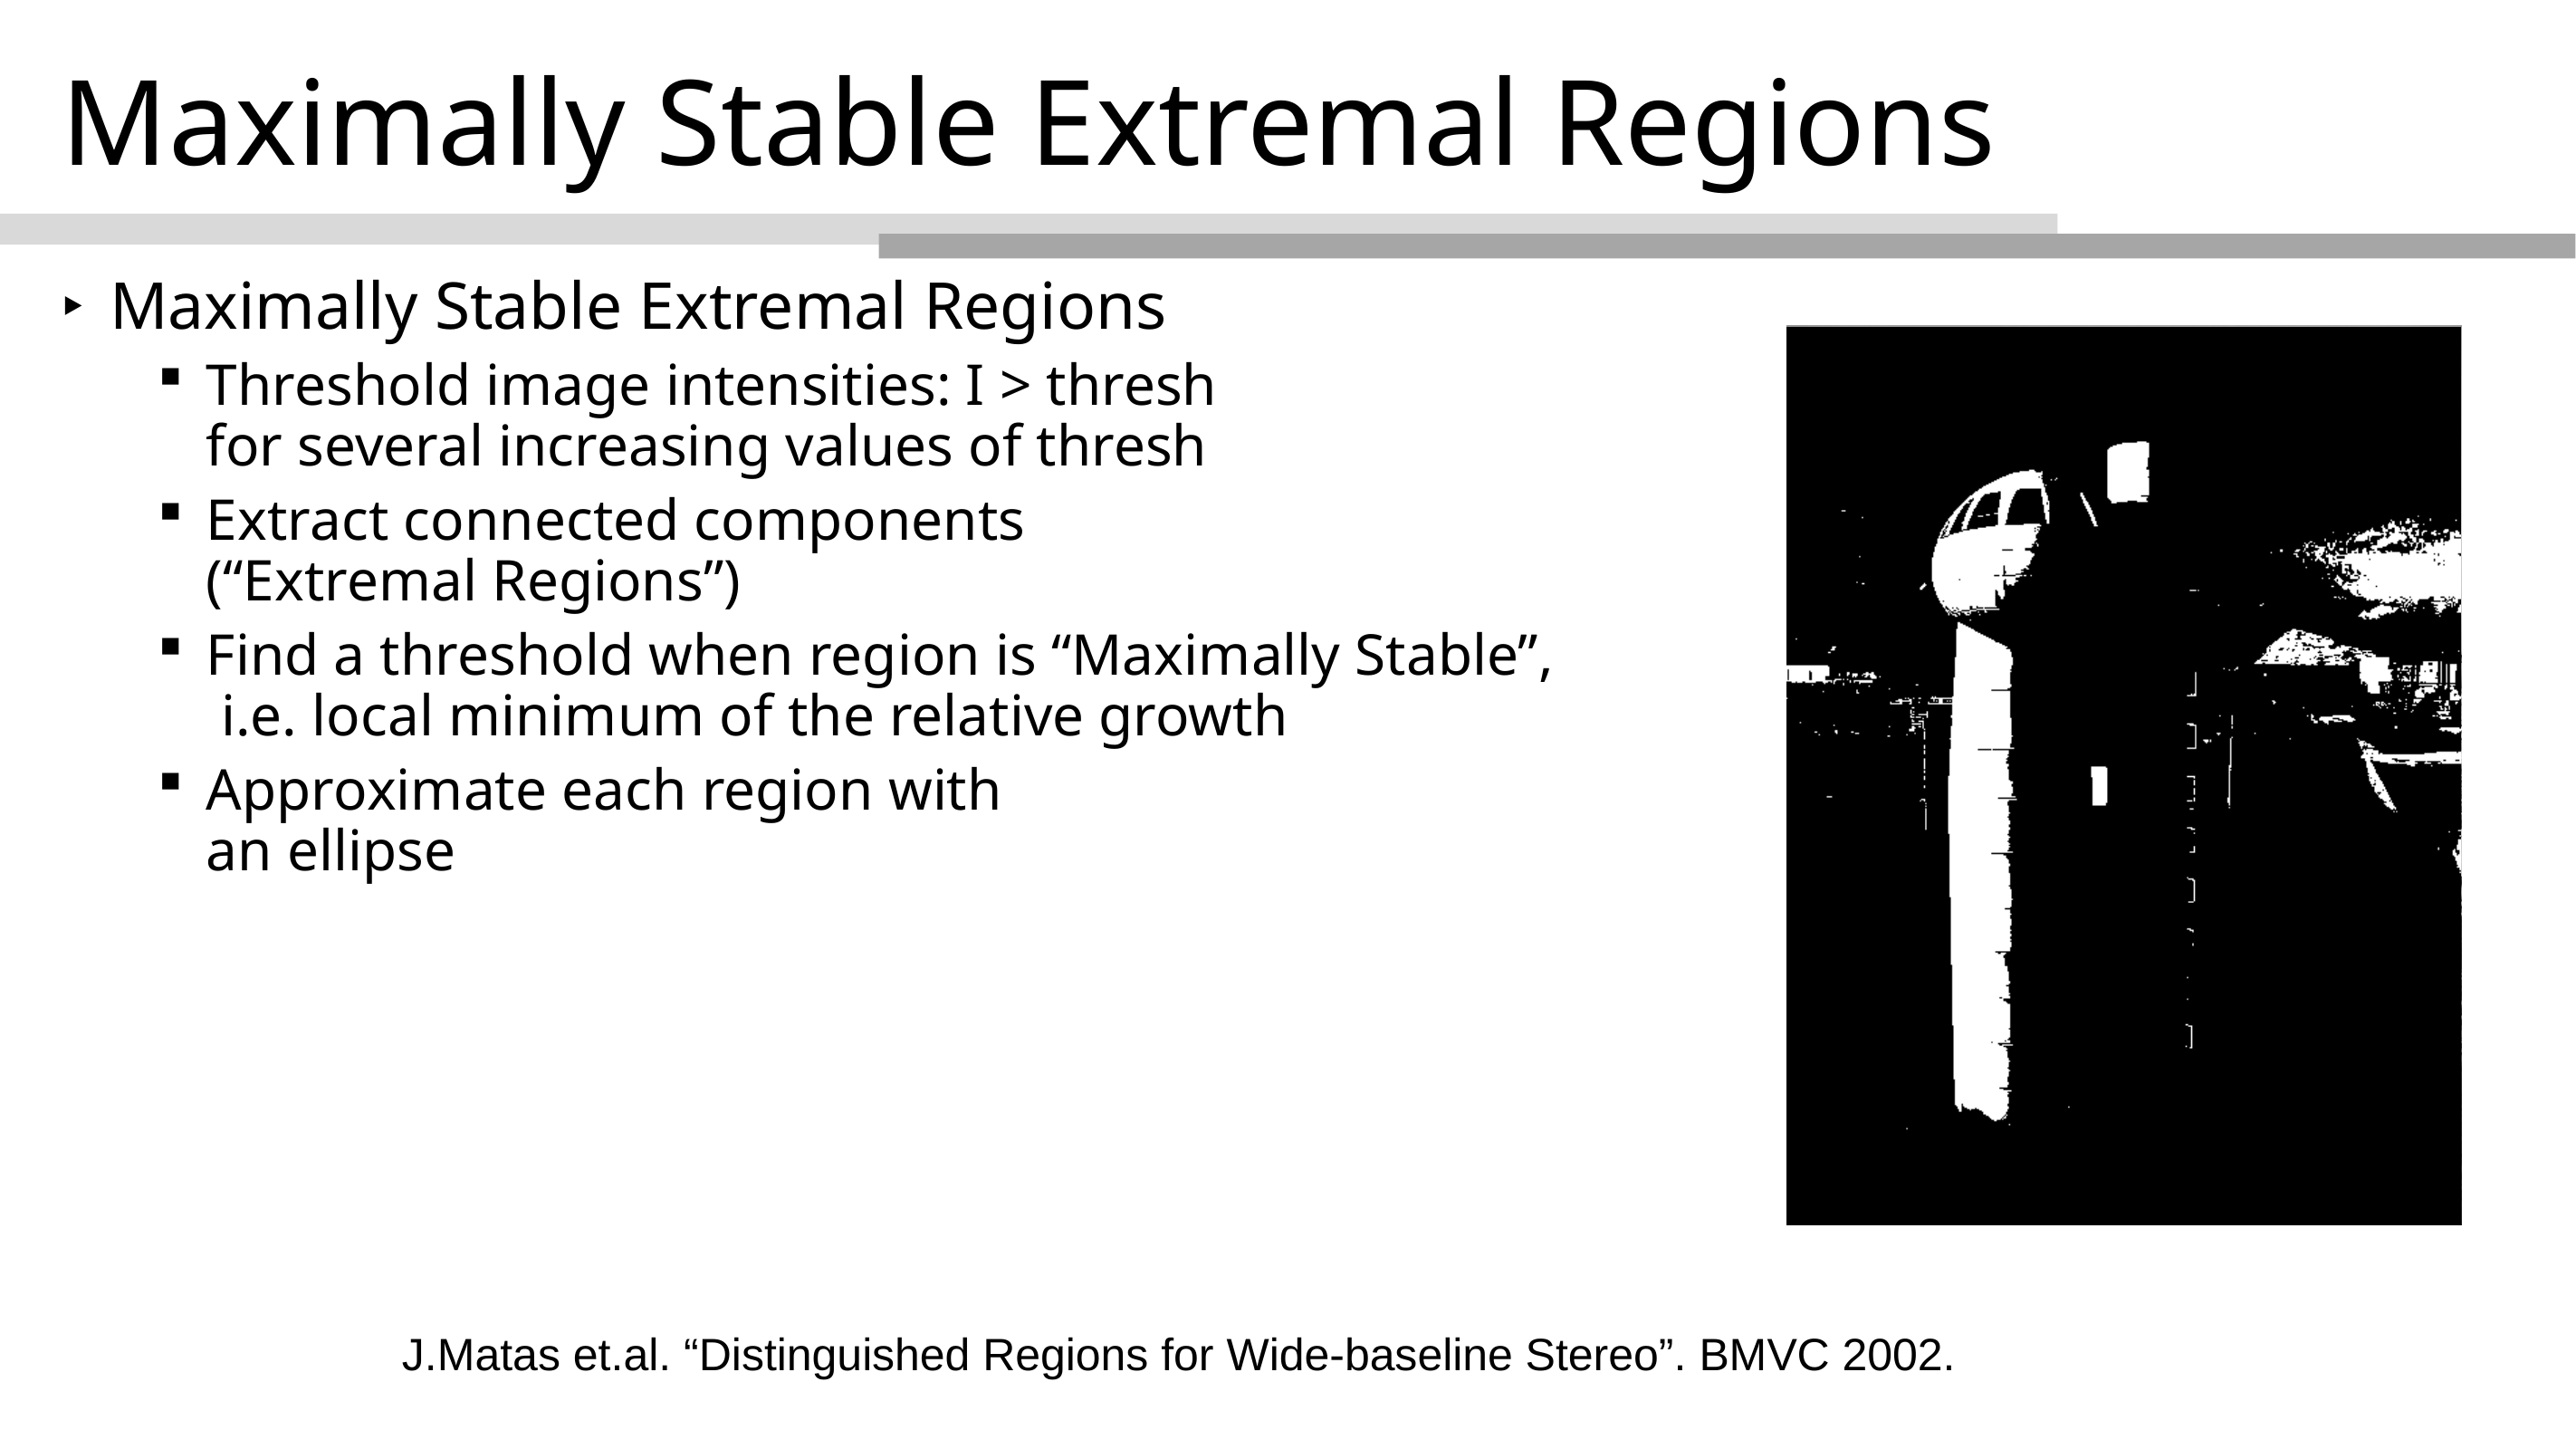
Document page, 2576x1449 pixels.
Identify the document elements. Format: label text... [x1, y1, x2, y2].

picture [1786, 325, 2462, 1225]
text_box J.Matas et.al. “Distinguished Regions for Wide-baseline Stereo”. BMVC 2002. [394, 1318, 2181, 1387]
list Maximally Stable Extremal Regions Threshold image intensities: I > thresh for several increasing values of thresh Extract connected components (“Extremal Regions”) Find a threshold when region is “Maximally Stable”, i.e. local minimum of the relative growth Approximate each region with an ellipse [47, 266, 2528, 1420]
title Maximally Stable Extremal Regions [47, 29, 2524, 226]
